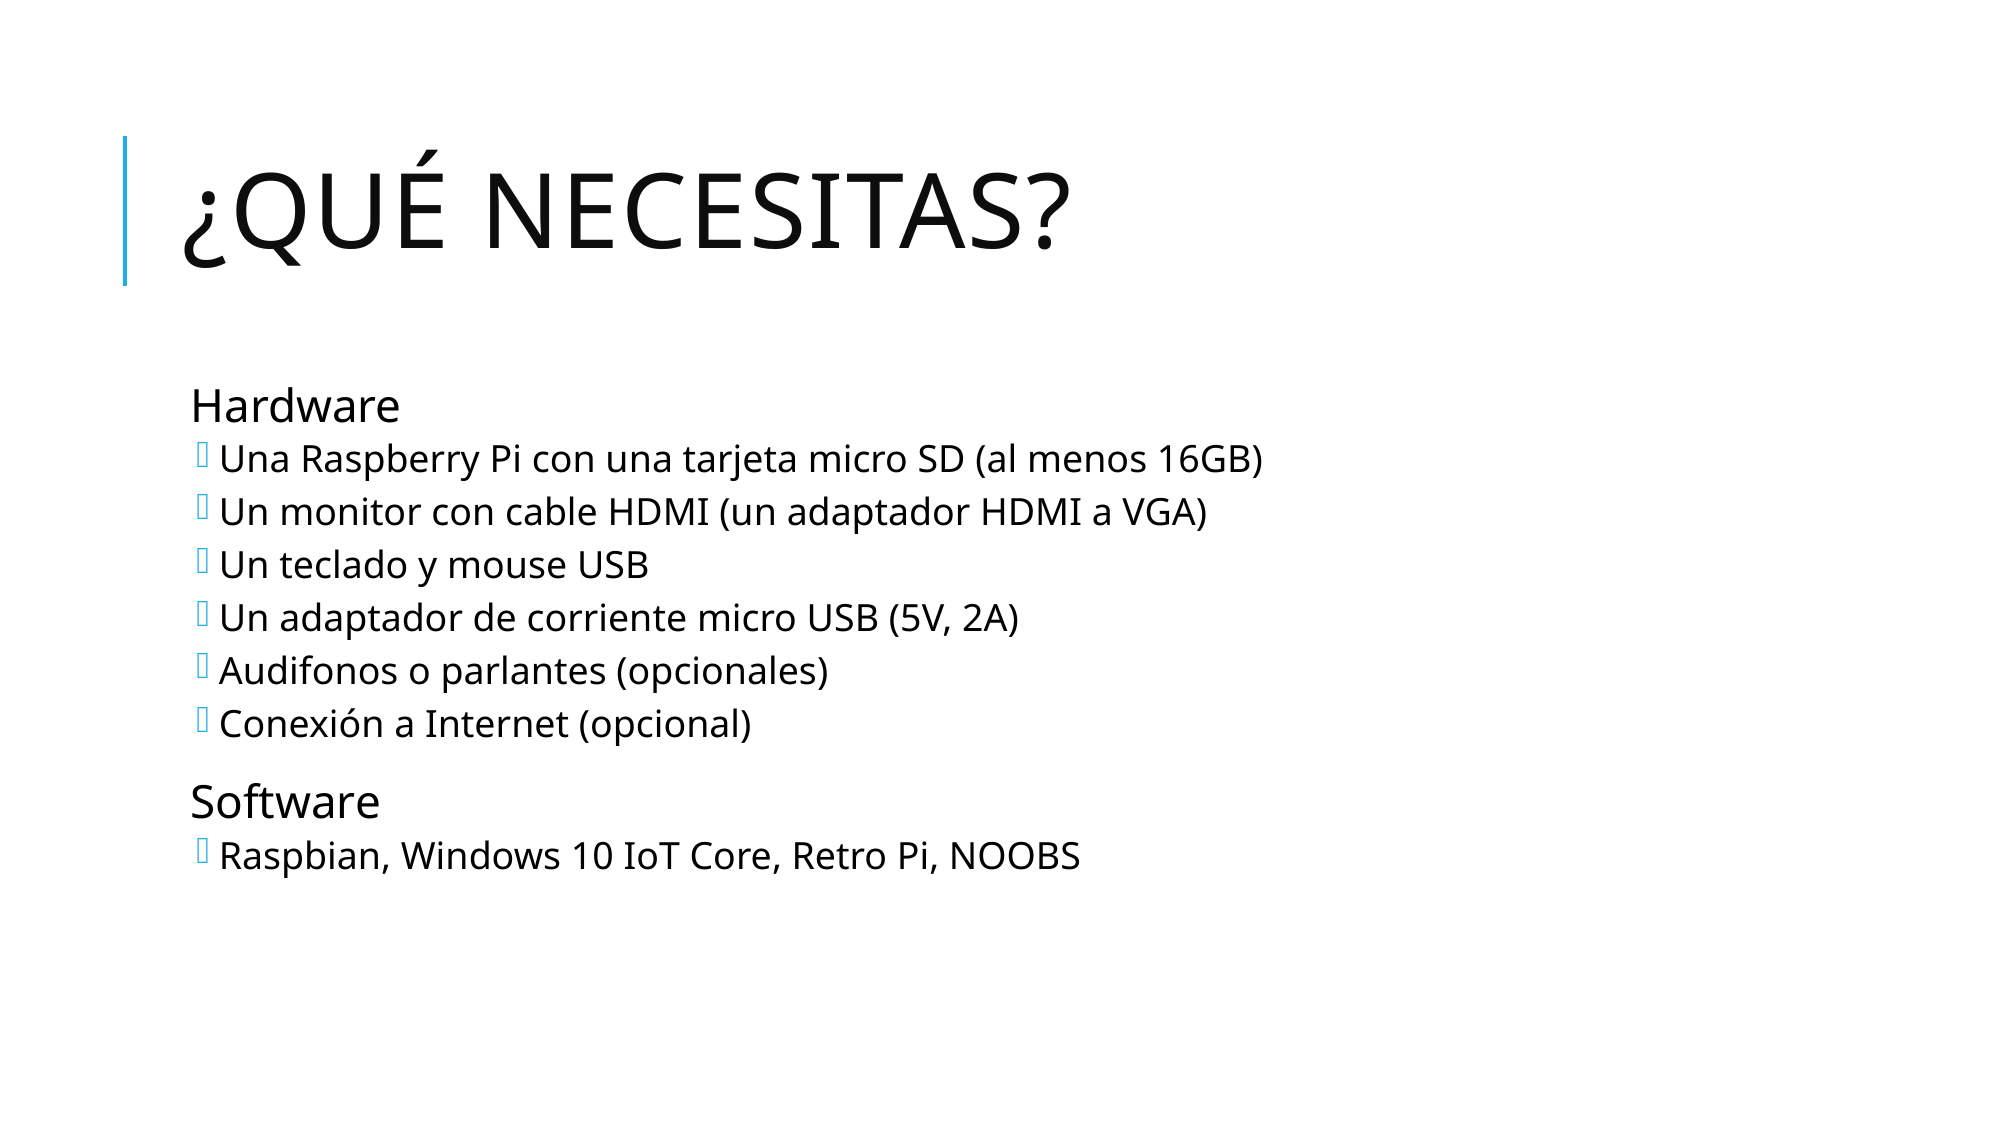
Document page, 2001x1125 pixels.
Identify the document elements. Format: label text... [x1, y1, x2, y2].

list Hardware Una Raspberry Pi con una tarjeta micro SD (al menos 16GB) Un monitor con cable HDMI (un adaptador HDMI a VGA) Un teclado y mouse USB Un adaptador de corriente micro USB (5V, 2A) Audifonos o parlantes (opcionales) Conexión a Internet (opcional) Software Raspbian, Windows 10 IoT Core, Retro Pi, NOOBS [168, 375, 1763, 1035]
title ¿Qué necesitas? [168, 96, 1763, 342]
